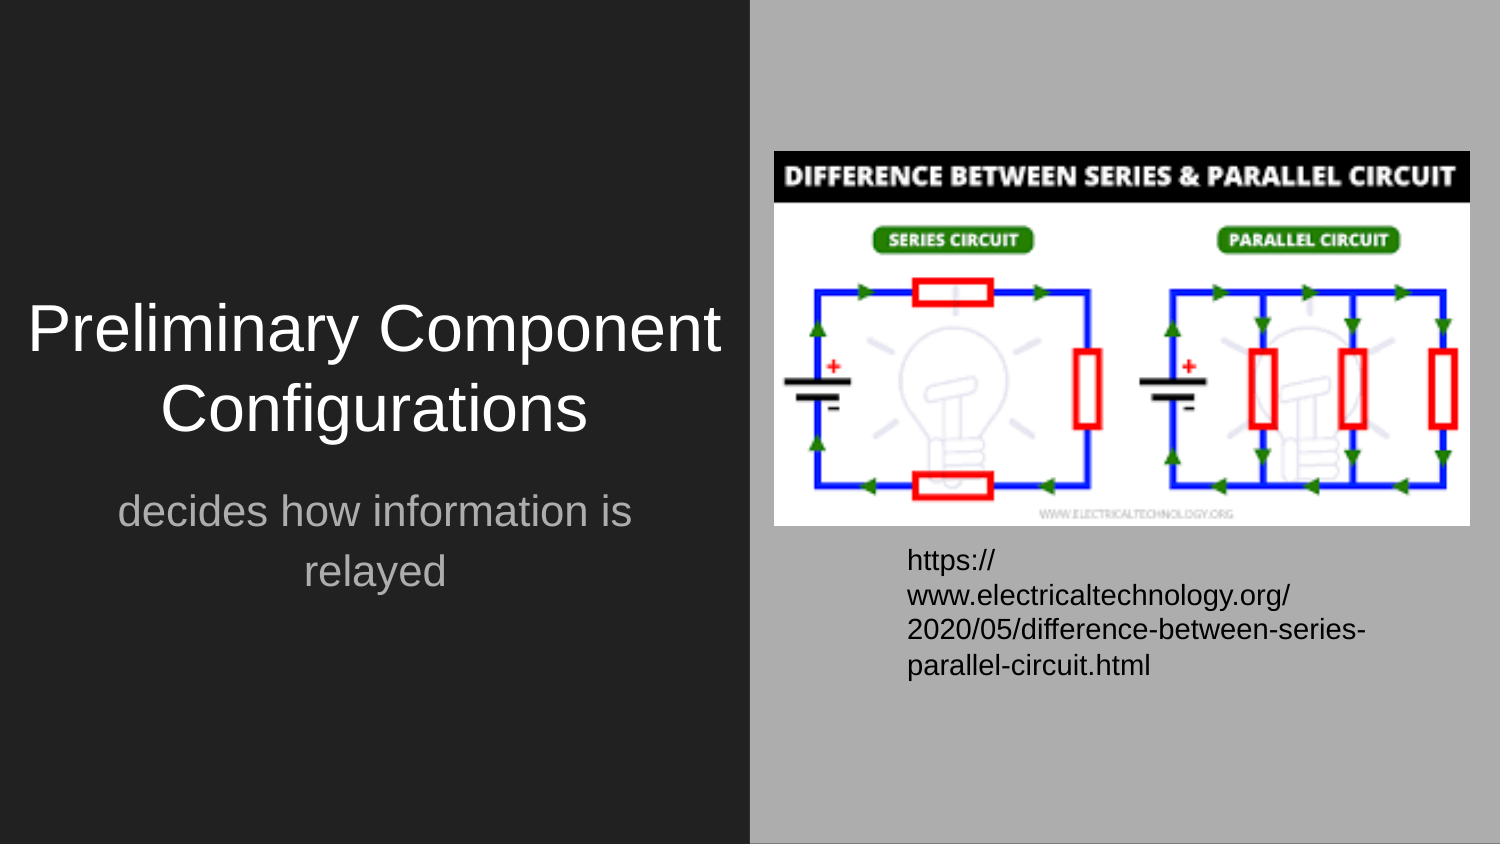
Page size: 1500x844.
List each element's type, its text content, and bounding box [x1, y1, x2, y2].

text_box https://www.electricaltechnology.org/2020/05/difference-between-series-parallel-circuit.html [892, 535, 1385, 696]
subtitle decides how information is relayed [43, 460, 708, 663]
picture [774, 150, 1470, 527]
title Preliminary Component Configurations [0, 216, 759, 460]
